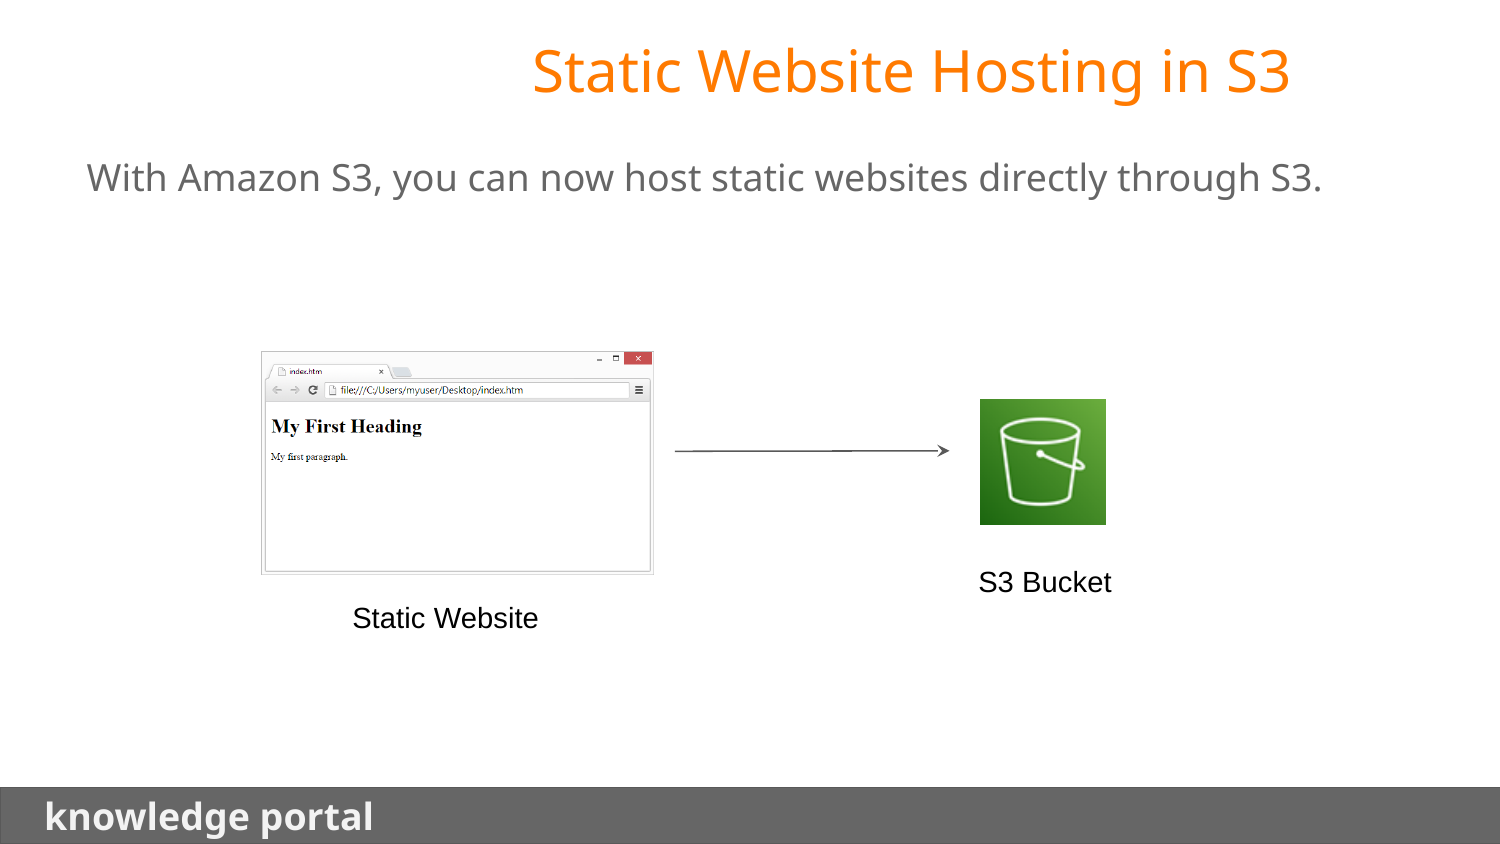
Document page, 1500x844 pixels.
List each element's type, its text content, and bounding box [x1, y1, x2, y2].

picture [980, 399, 1106, 525]
text_box knowledge portal [0, 787, 1500, 844]
picture [261, 351, 654, 575]
text_box Static Website [337, 584, 675, 650]
subtitle Static Website Hosting in S3 [29, 19, 1443, 139]
text_box With Amazon S3, you can now host static websites directly through S3. [71, 81, 1476, 214]
text_box S3 Bucket [963, 548, 1137, 614]
